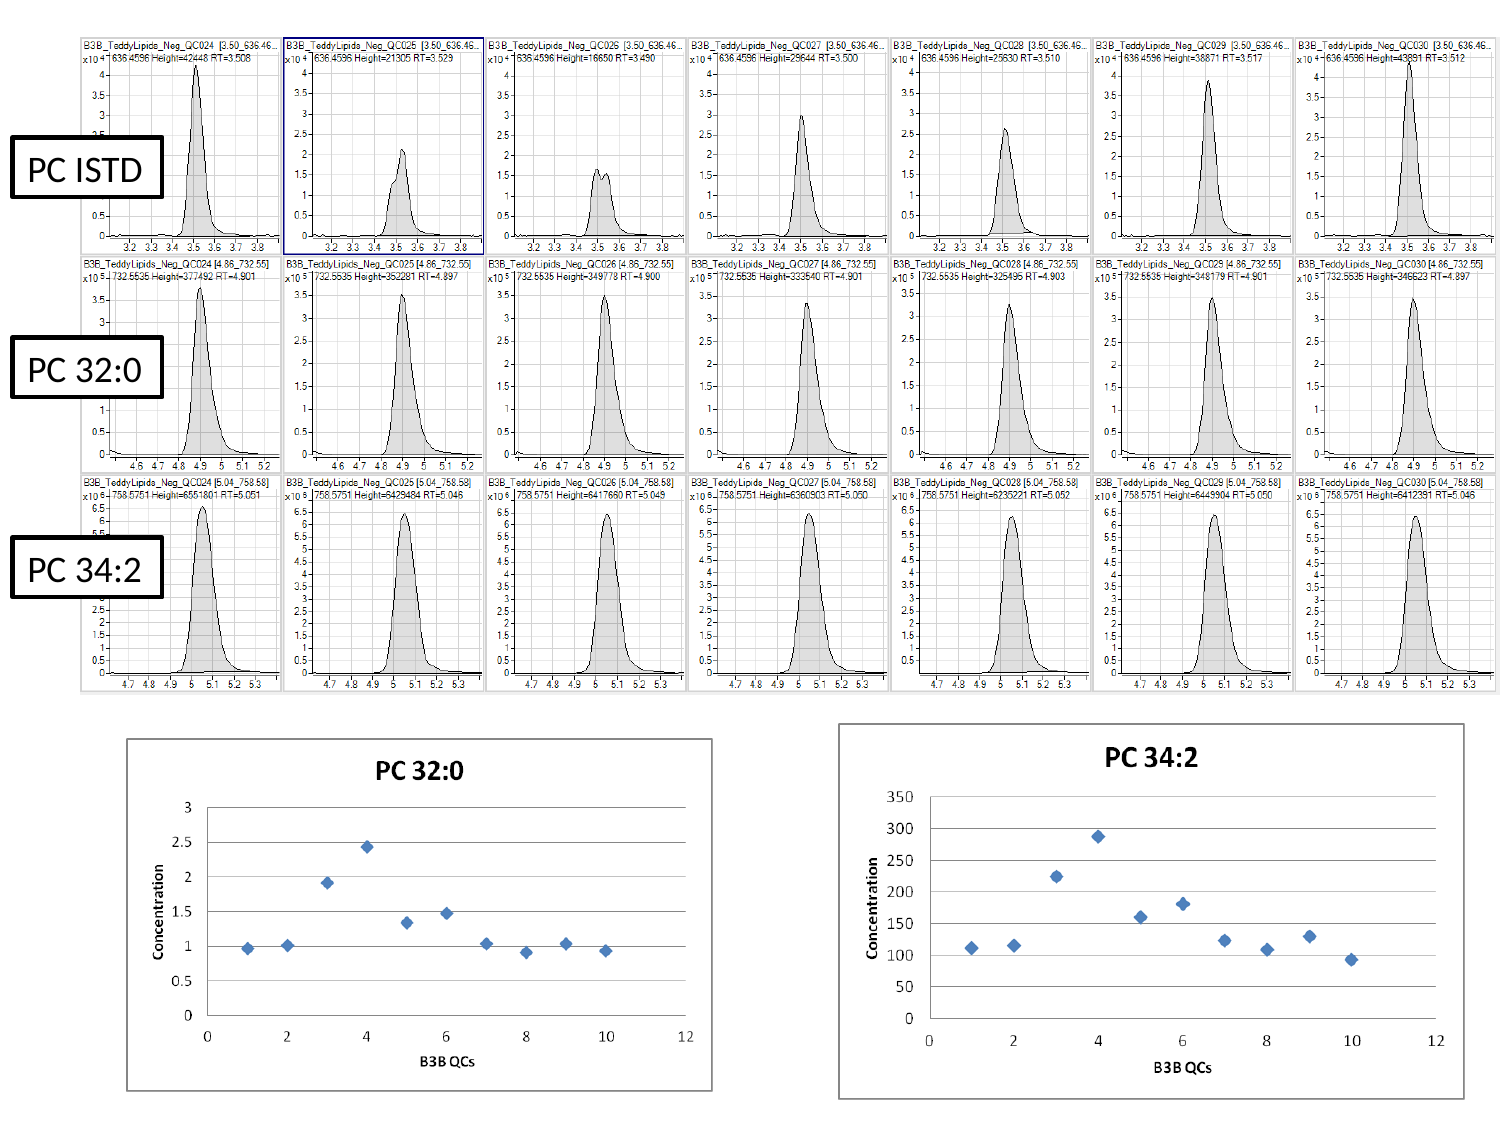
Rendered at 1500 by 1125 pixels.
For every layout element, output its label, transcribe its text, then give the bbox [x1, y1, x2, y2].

text_box PC 34:2 [10, 535, 75, 599]
picture [80, 37, 1500, 695]
text_box PC 32:0 [10, 335, 75, 399]
picture [124, 737, 713, 1092]
picture [837, 722, 1465, 1101]
text_box PC ISTD [10, 135, 75, 199]
